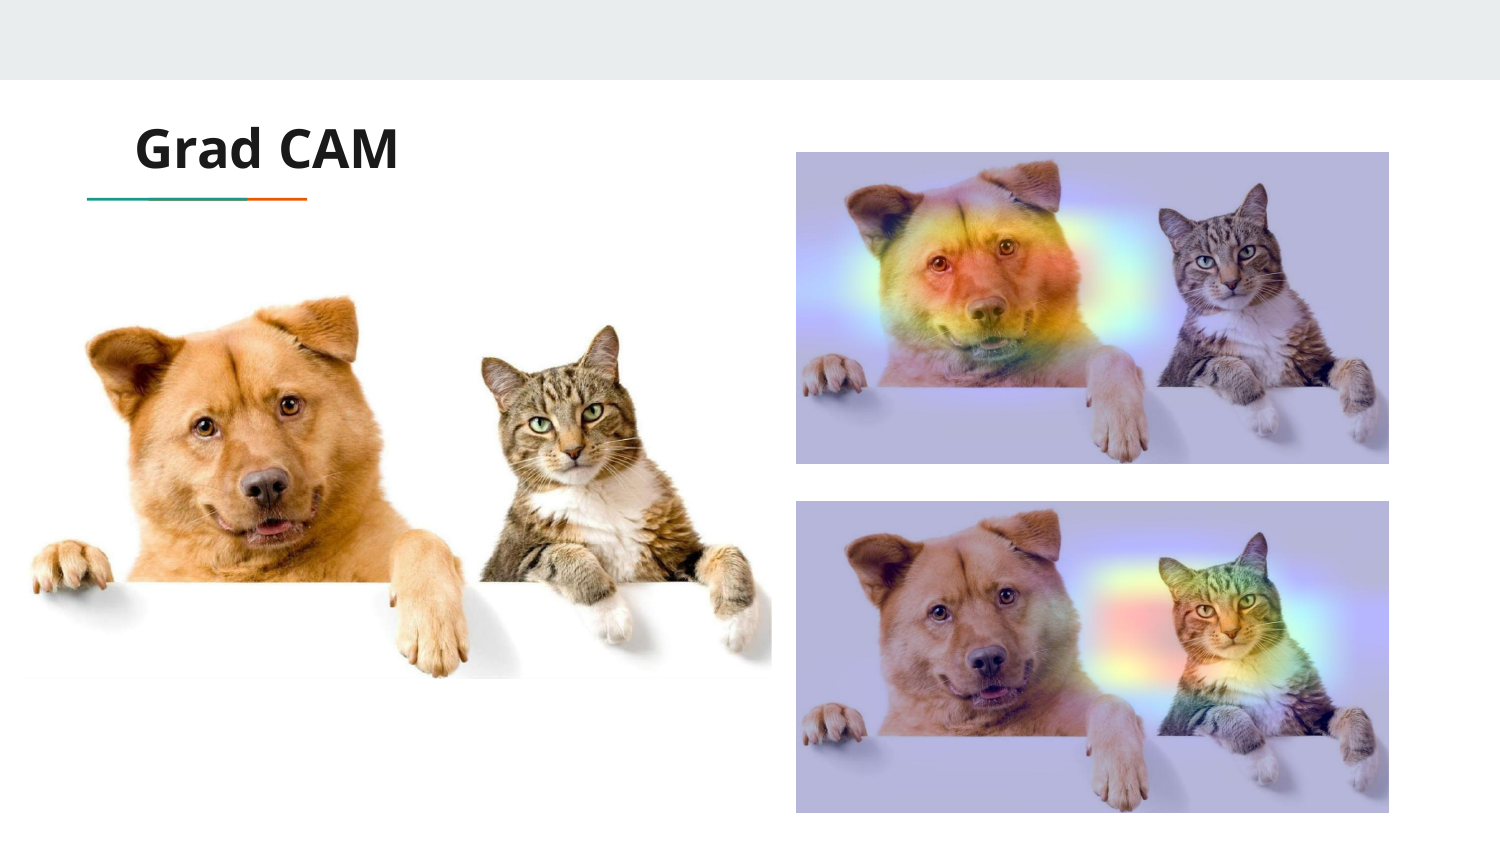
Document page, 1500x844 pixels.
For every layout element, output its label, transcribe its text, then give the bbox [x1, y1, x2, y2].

title Grad CAM [119, 99, 1381, 187]
picture [24, 286, 772, 679]
picture [796, 152, 1389, 465]
picture [796, 501, 1389, 813]
